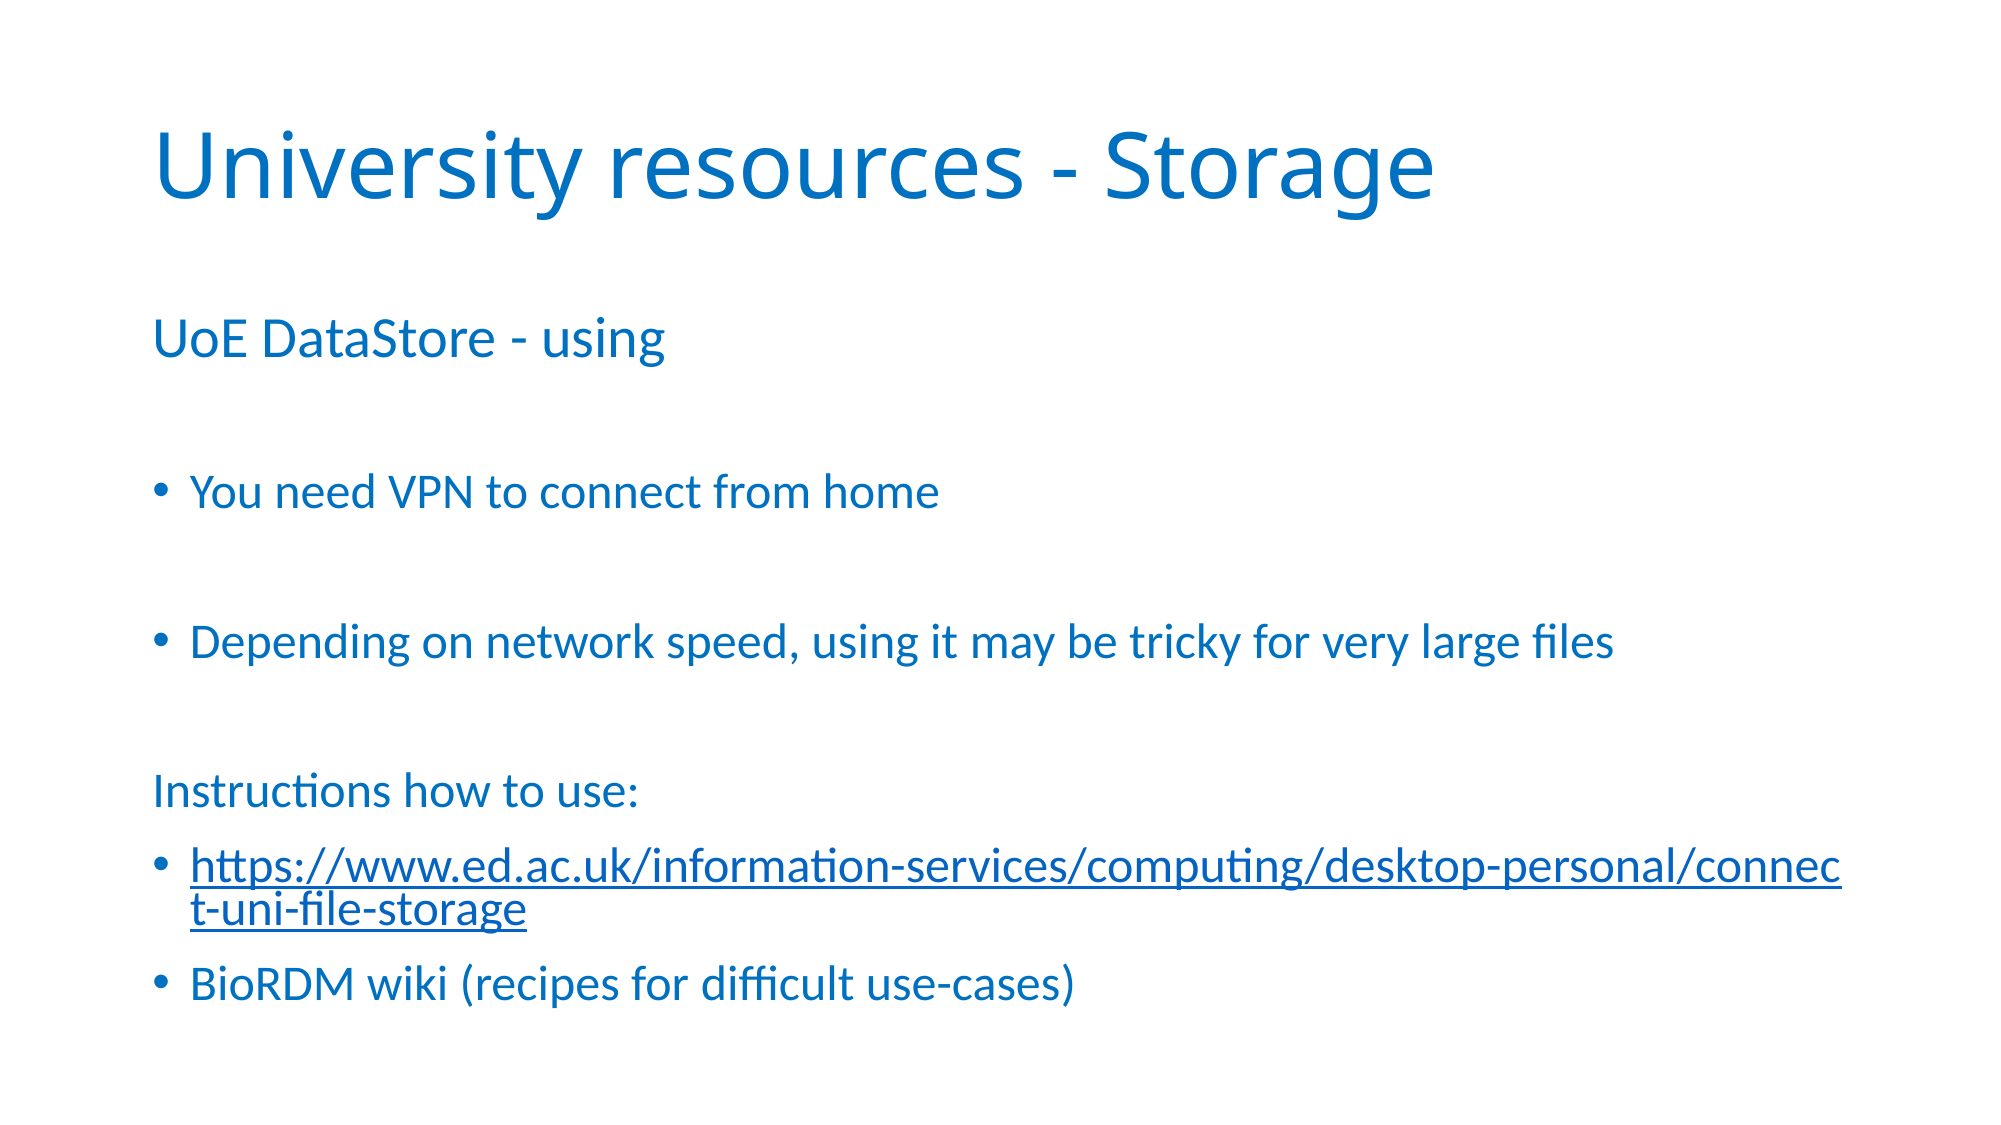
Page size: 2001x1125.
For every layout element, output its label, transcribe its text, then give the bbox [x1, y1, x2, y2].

list UoE DataStore - using You need VPN to connect from home Depending on network speed, using it may be tricky for very large files Instructions how to use: https://www.ed.ac.uk/information-services/computing/desktop-personal/connect-uni-file-storage BioRDM wiki (recipes for difficult use-cases) [137, 299, 1863, 1092]
title University resources - Storage [137, 59, 1863, 278]
